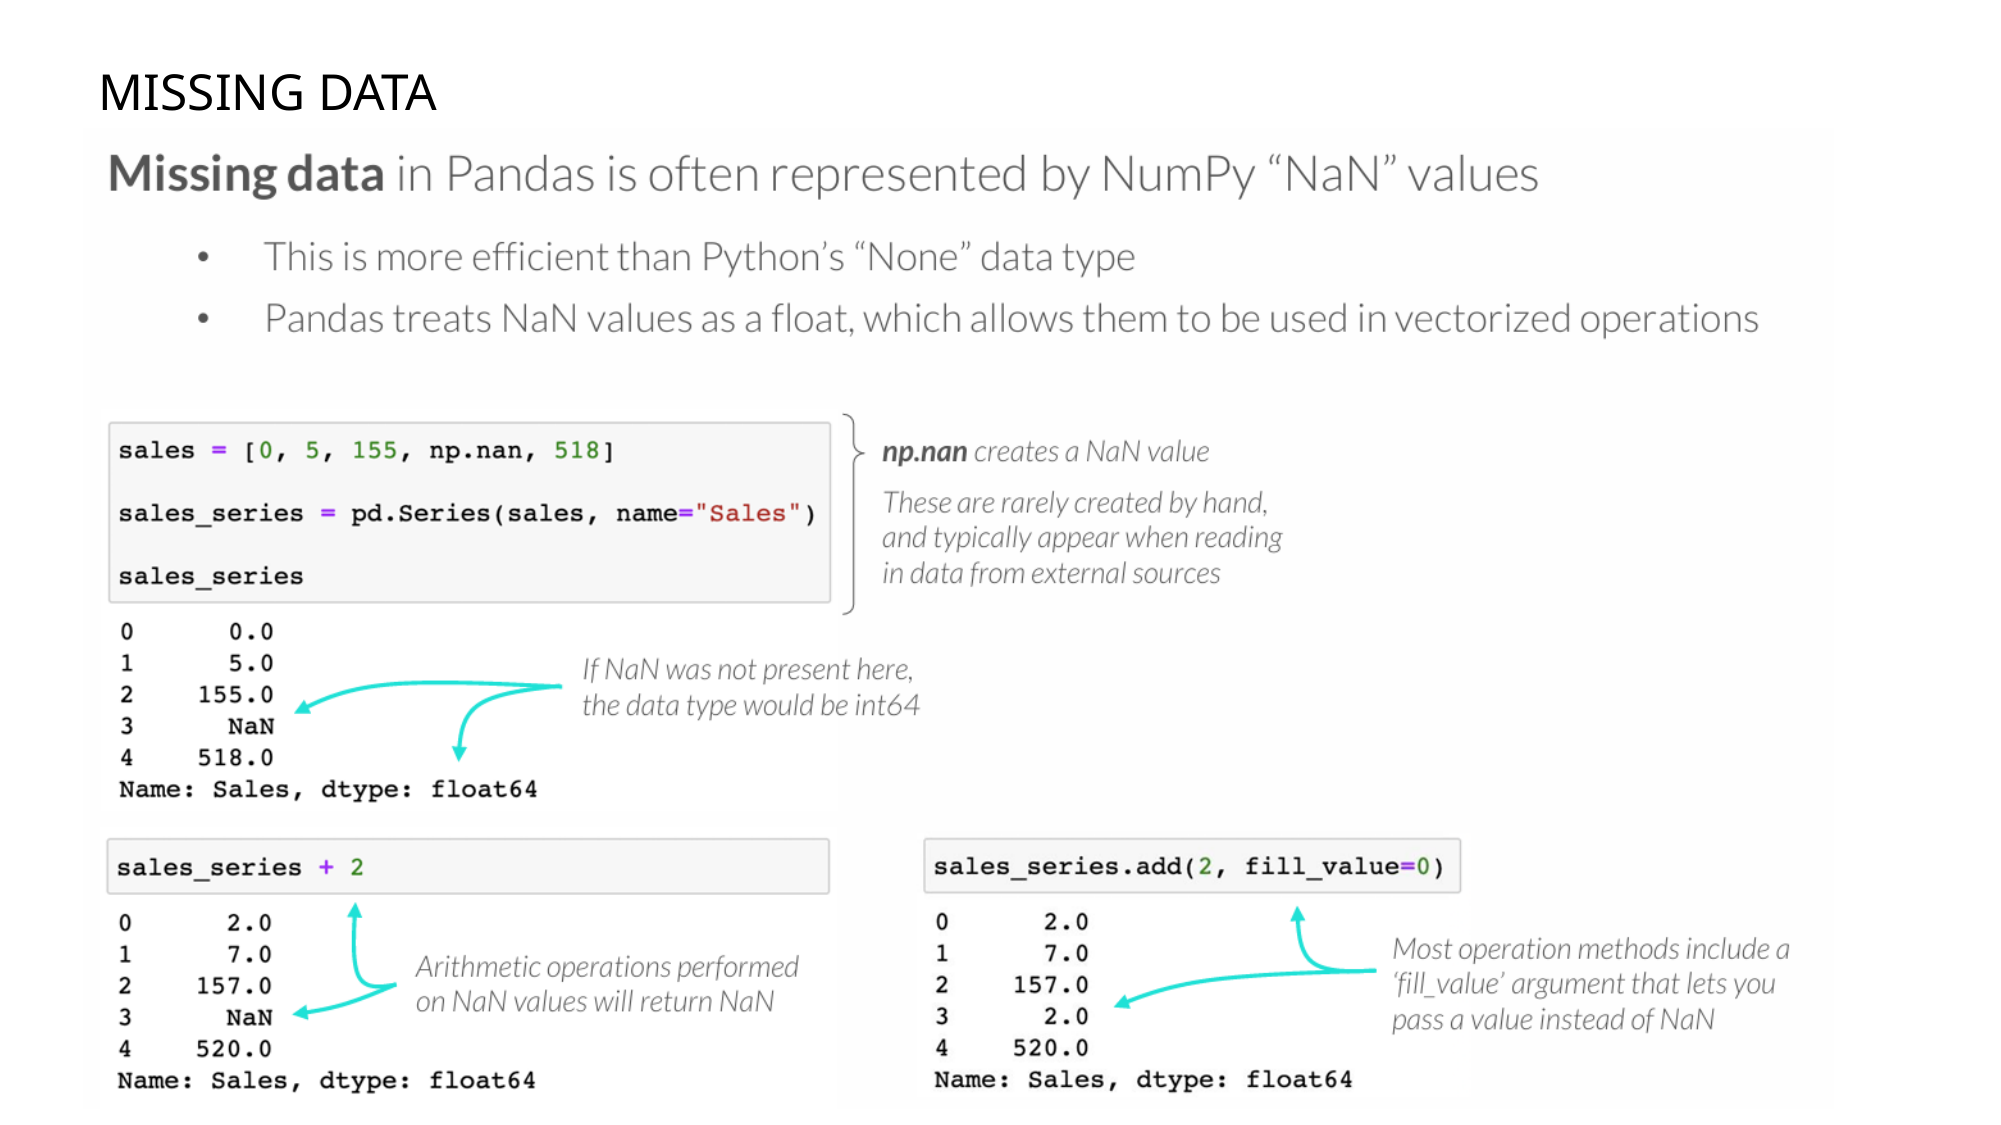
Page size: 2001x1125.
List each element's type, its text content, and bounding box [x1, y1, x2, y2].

picture [83, 128, 1835, 1109]
title MISSING DATA [83, 59, 1863, 129]
